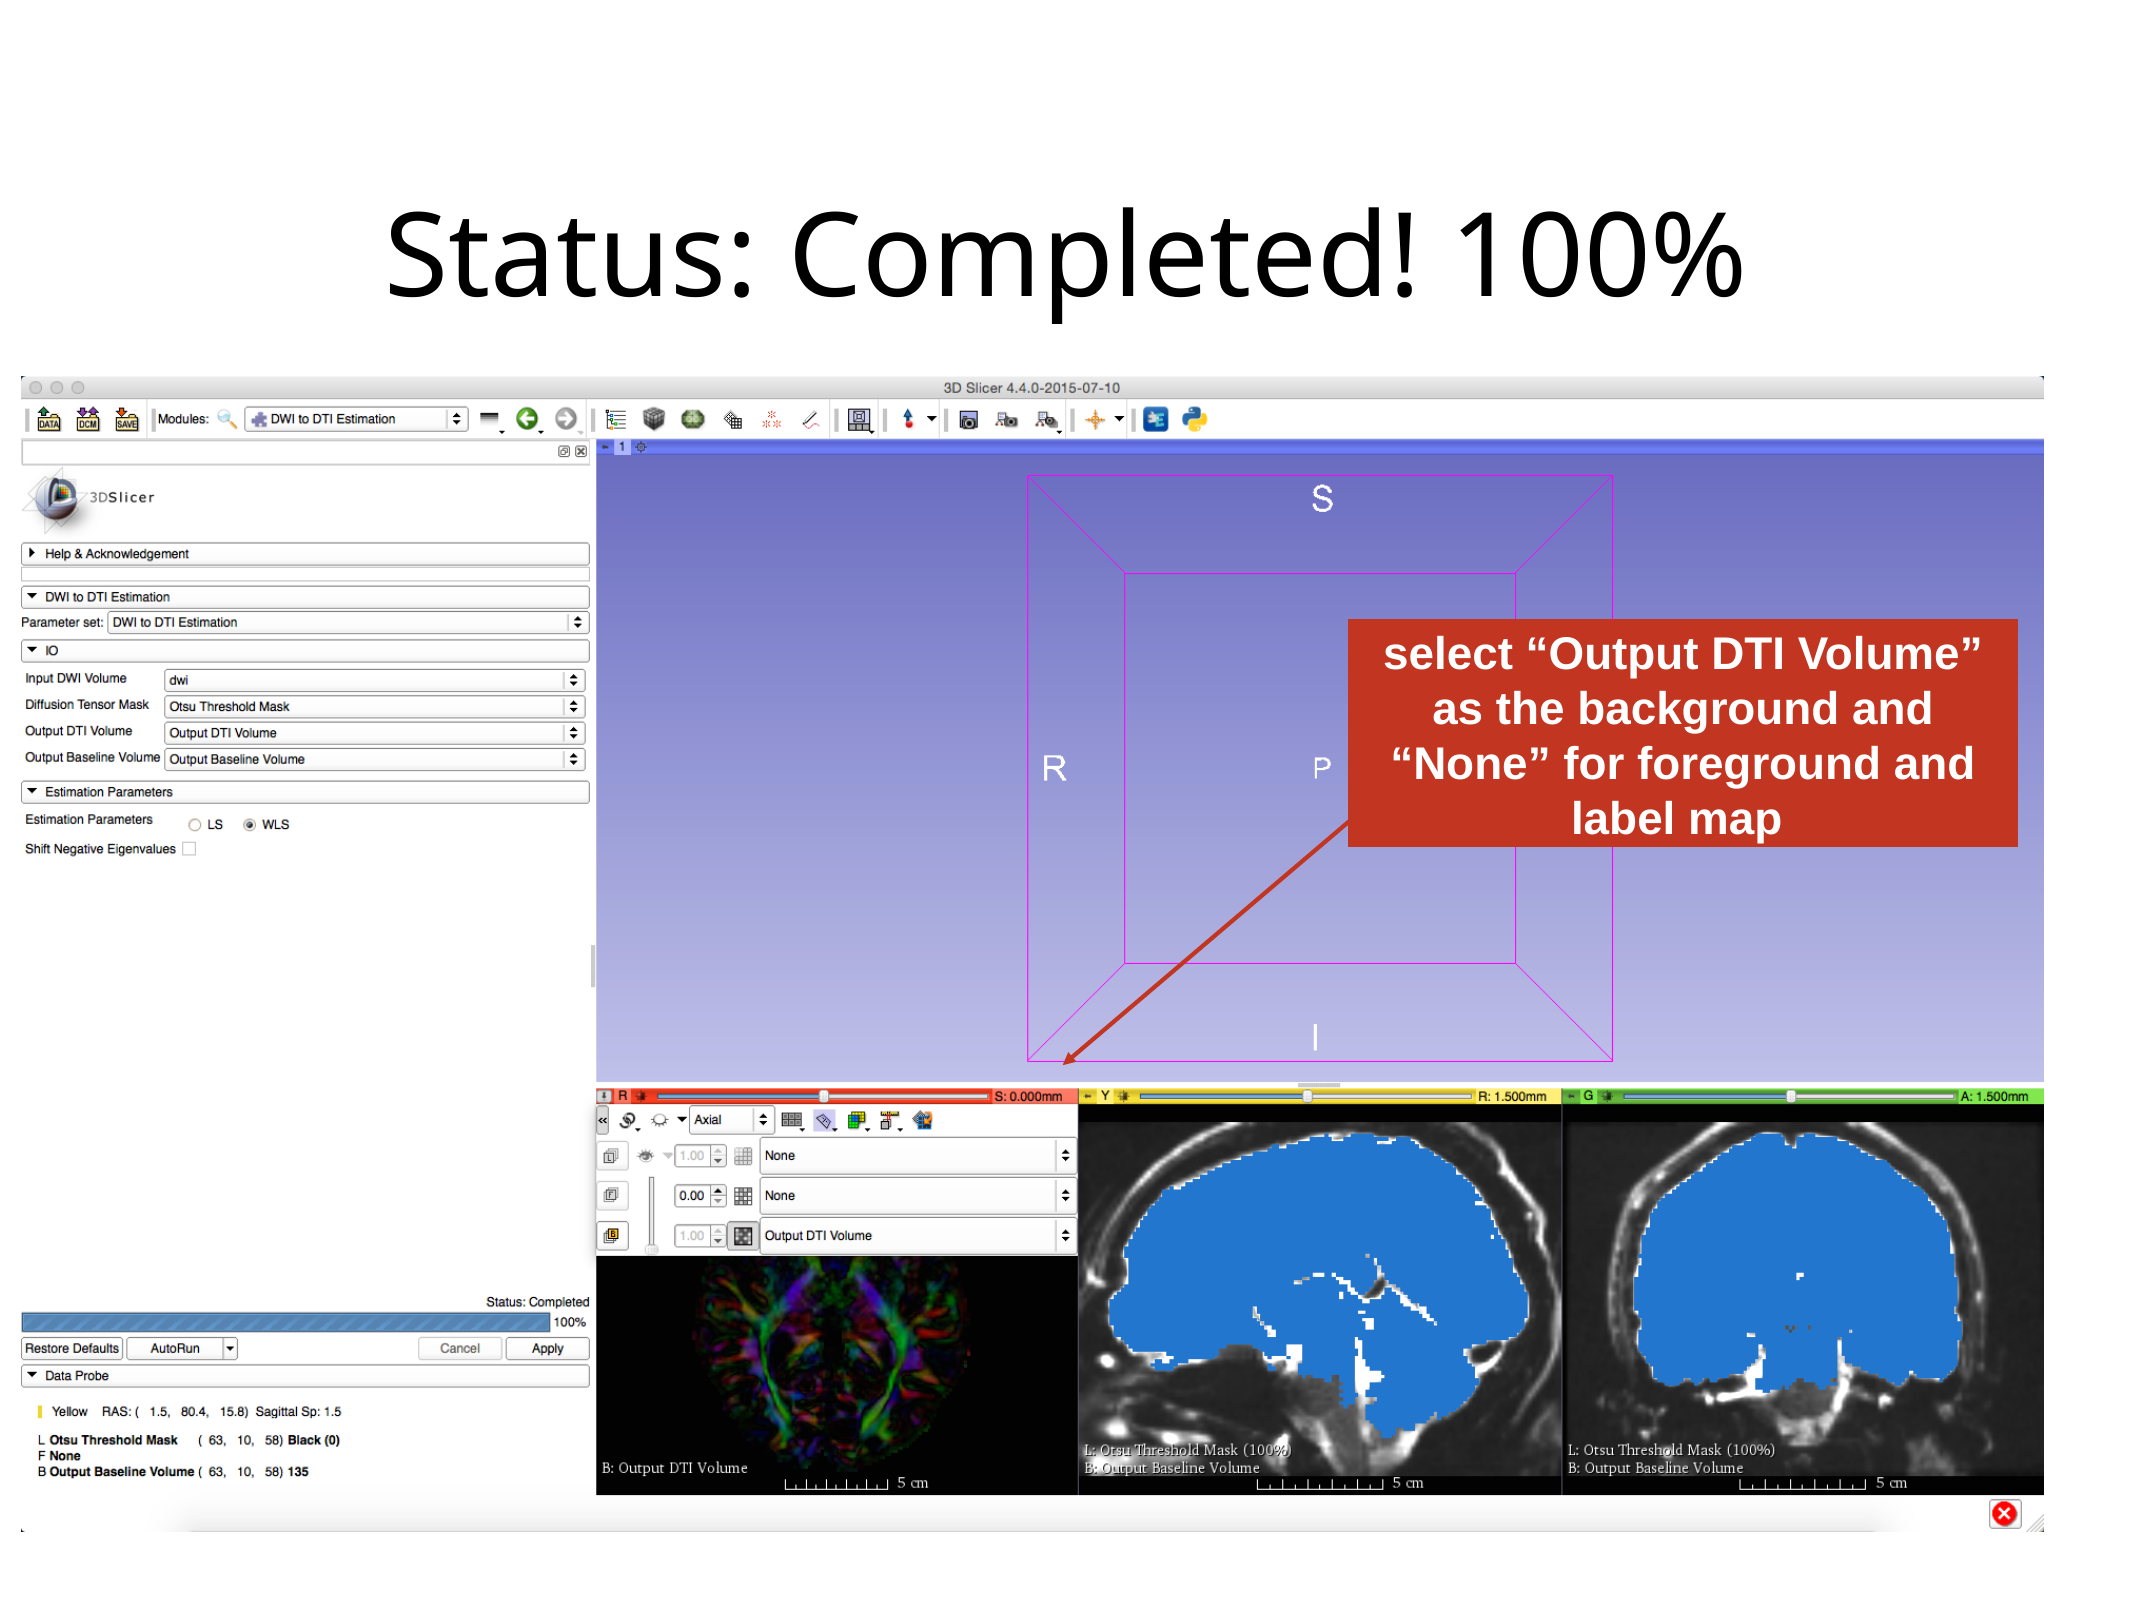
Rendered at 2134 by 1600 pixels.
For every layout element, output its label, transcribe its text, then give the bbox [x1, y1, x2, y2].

title Status: Completed! 100% [155, 72, 1978, 369]
picture [20, 376, 2044, 1533]
